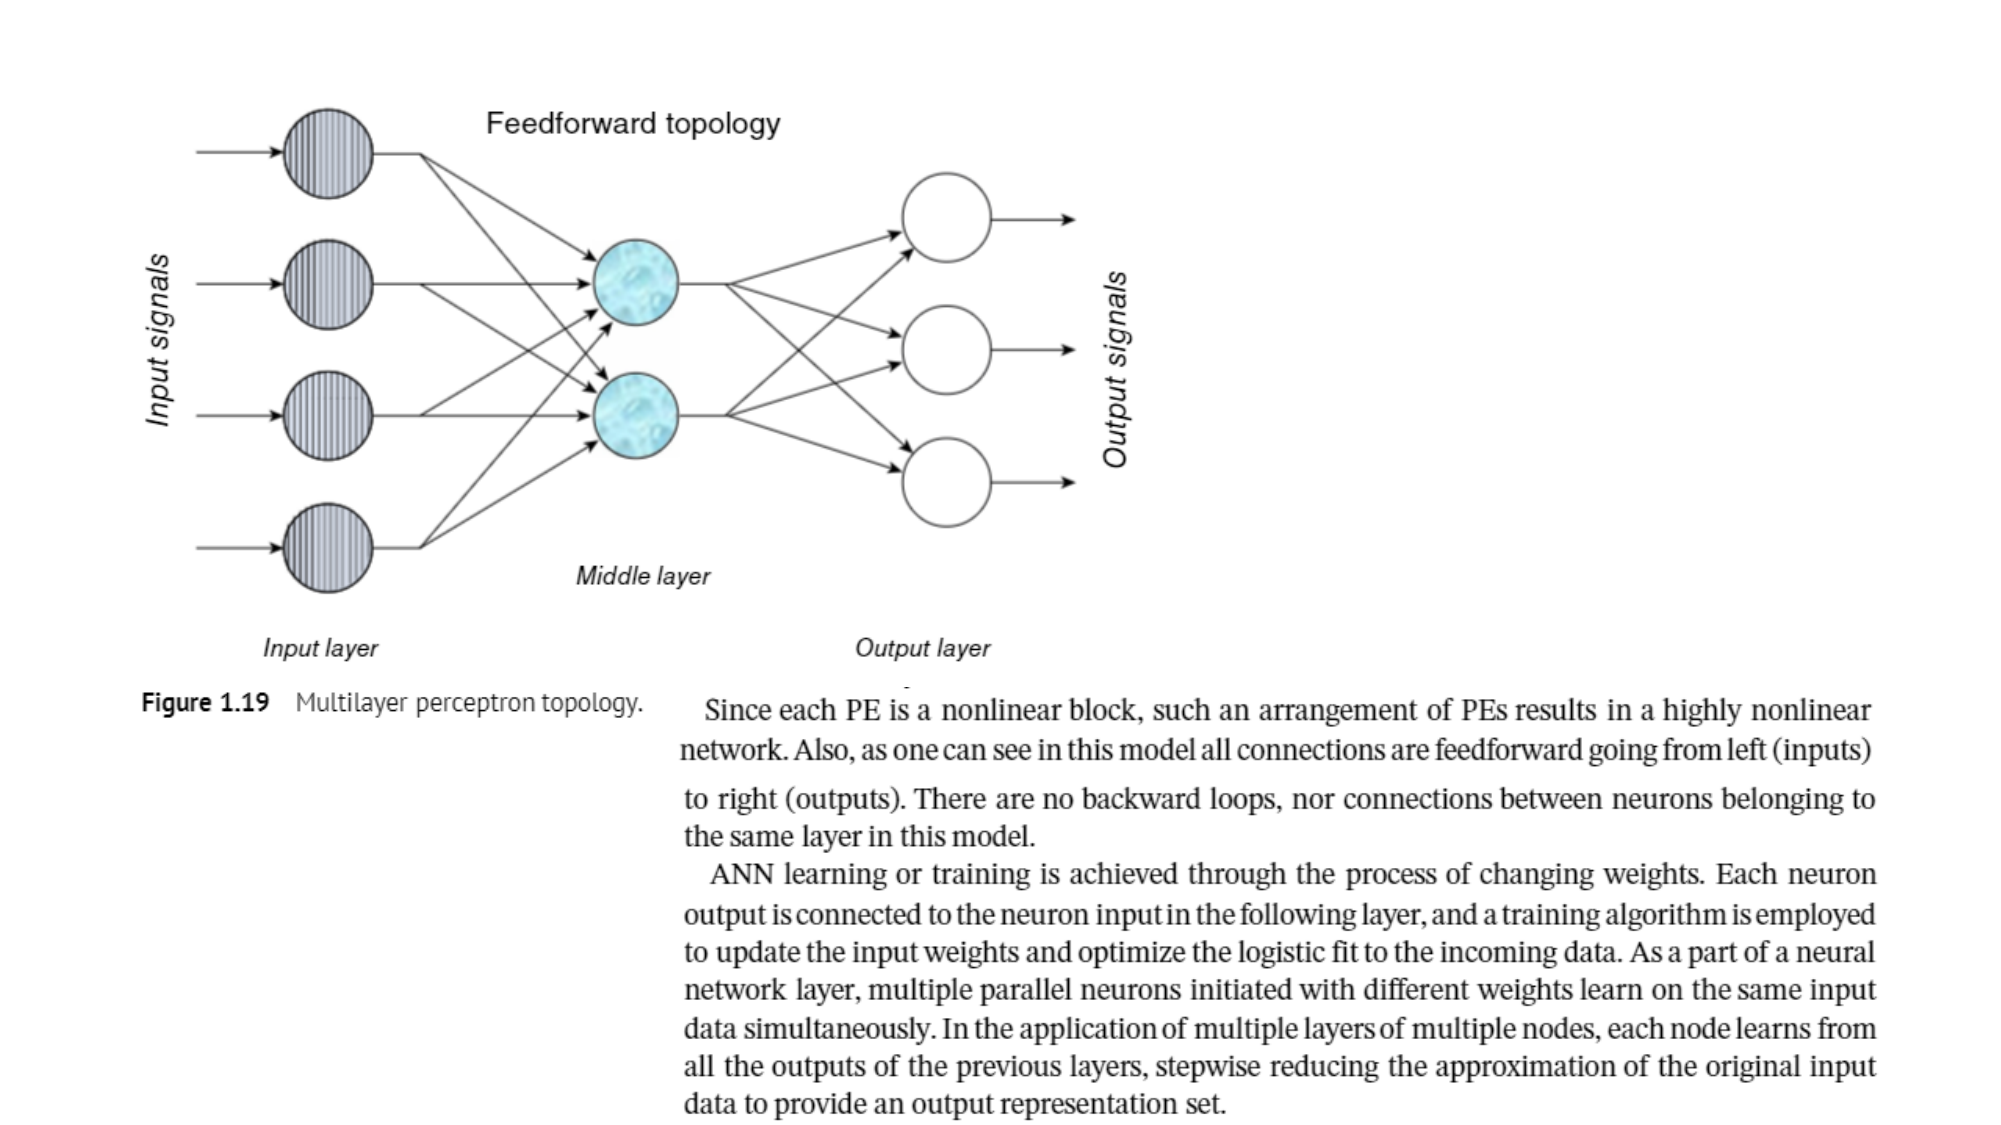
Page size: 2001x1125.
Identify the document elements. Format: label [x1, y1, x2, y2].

picture [141, 79, 1887, 1125]
